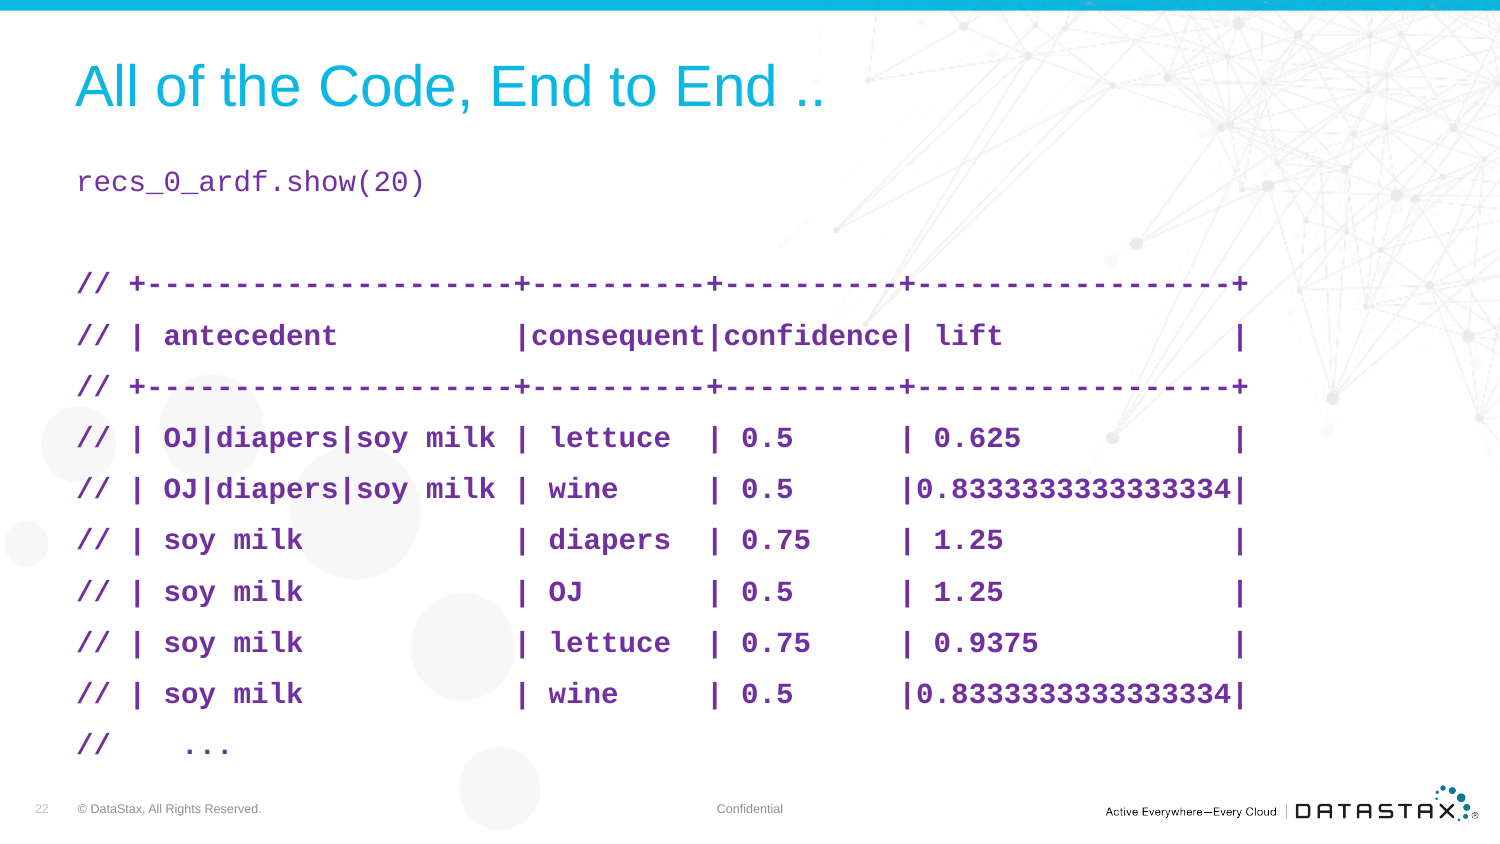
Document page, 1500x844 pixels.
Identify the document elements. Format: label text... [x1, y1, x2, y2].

list recs_0_ardf.show(20) // +---------------------+----------+----------+------------------+ // | antecedent |consequent|confidence| lift | // +---------------------+----------+----------+------------------+ // | OJ|diapers|soy milk | lettuce | 0.5 | 0.625 | // | OJ|diapers|soy milk | wine | 0.5 |0.8333333333333334| // | soy milk | diapers | 0.75 | 1.25 | // | soy milk | OJ | 0.5 | 1.25 | // | soy milk | lettuce | 0.75 | 0.9375 | // | soy milk | wine | 0.5 |0.8333333333333334| // ... [75, 155, 1425, 726]
footer Confidential [496, 785, 1004, 831]
picture [1085, 764, 1499, 844]
slide_number © DataStax, All Rights Reserved. [77, 785, 416, 831]
slide_number 22 [13, 785, 64, 831]
title All of the Code, End to End .. [75, 44, 1425, 135]
picture [1085, 2, 1094, 8]
